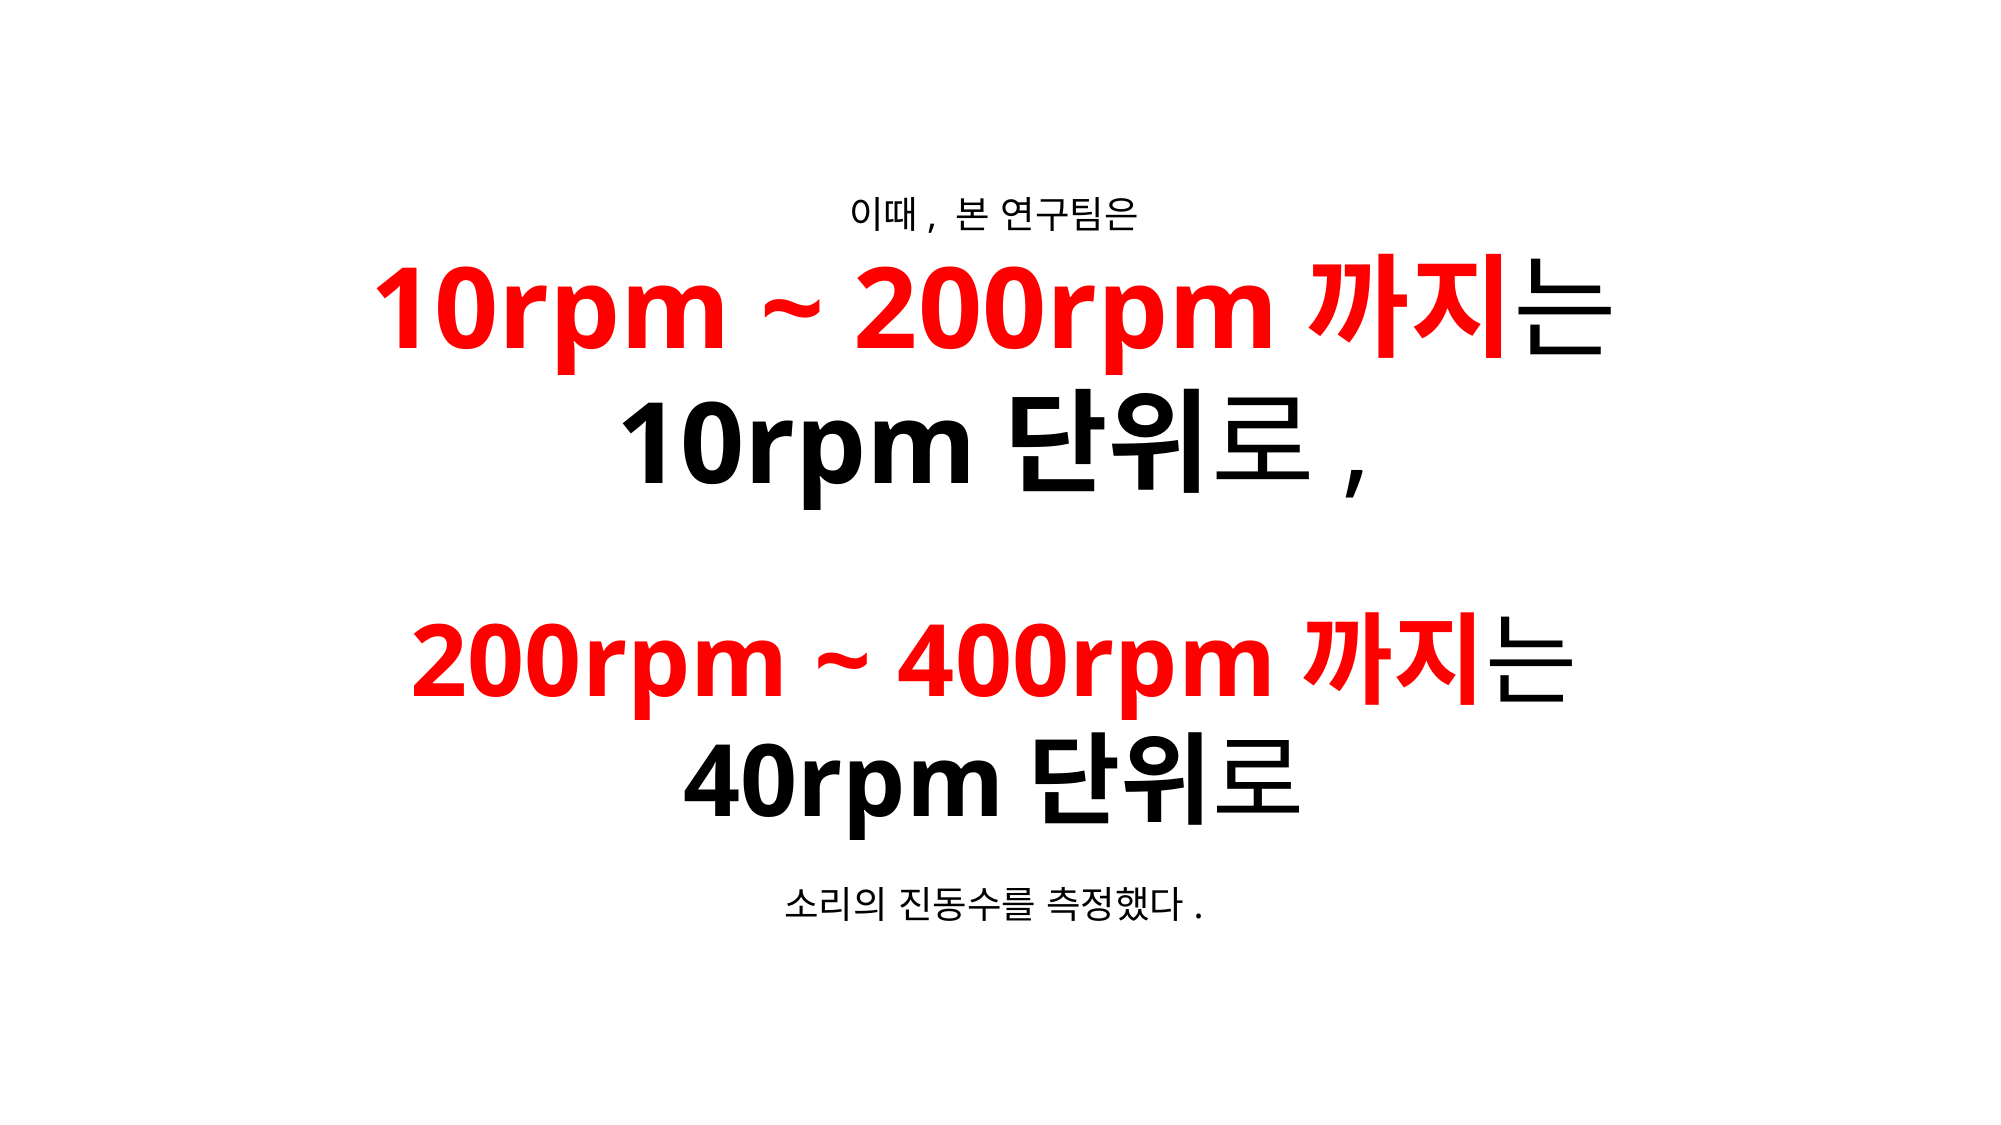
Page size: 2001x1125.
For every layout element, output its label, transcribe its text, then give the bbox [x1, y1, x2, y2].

text_box 이때, 본 연구팀은 10rpm ~ 200rpm까지는 10rpm단위로, 200rpm ~ 400rpm까지는 40rpm단위로 소리의 진동수를 측정했다. [355, 183, 1633, 934]
